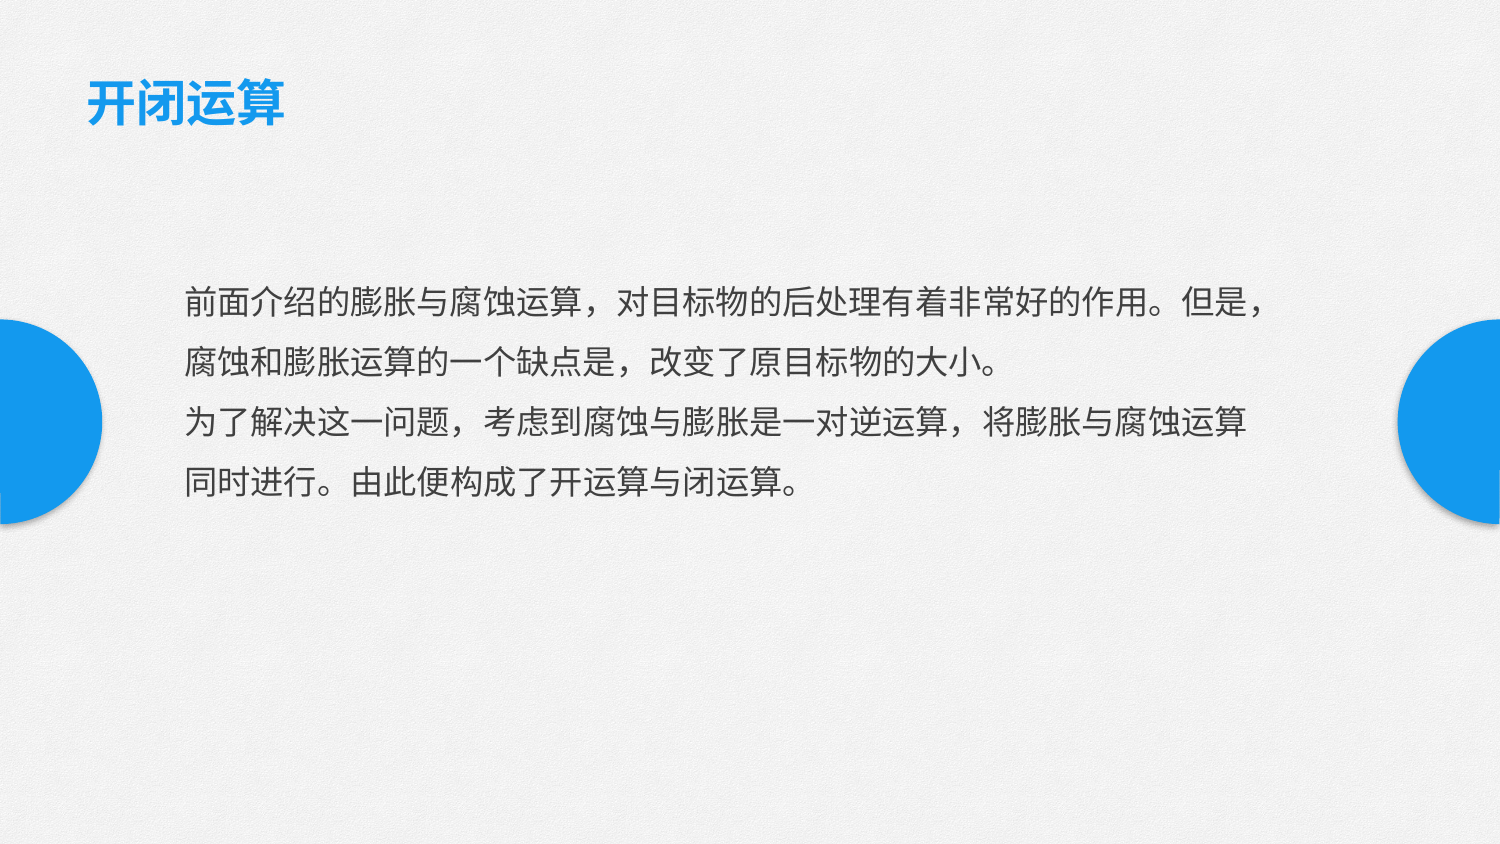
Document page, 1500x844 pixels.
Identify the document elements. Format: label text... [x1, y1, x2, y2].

text_box 前面介绍的膨胀与腐蚀运算，对目标物的后处理有着非常好的作用。但是，腐蚀和膨胀运算的一个缺点是，改变了原目标物的大小。 为了解决这一问题，考虑到腐蚀与膨胀是一对逆运算，将膨胀与腐蚀运算同时进行。由此便构成了开运算与闭运算。 [169, 253, 1278, 509]
picture [0, 0, 1500, 844]
text_box 开闭运算 [71, 63, 800, 139]
